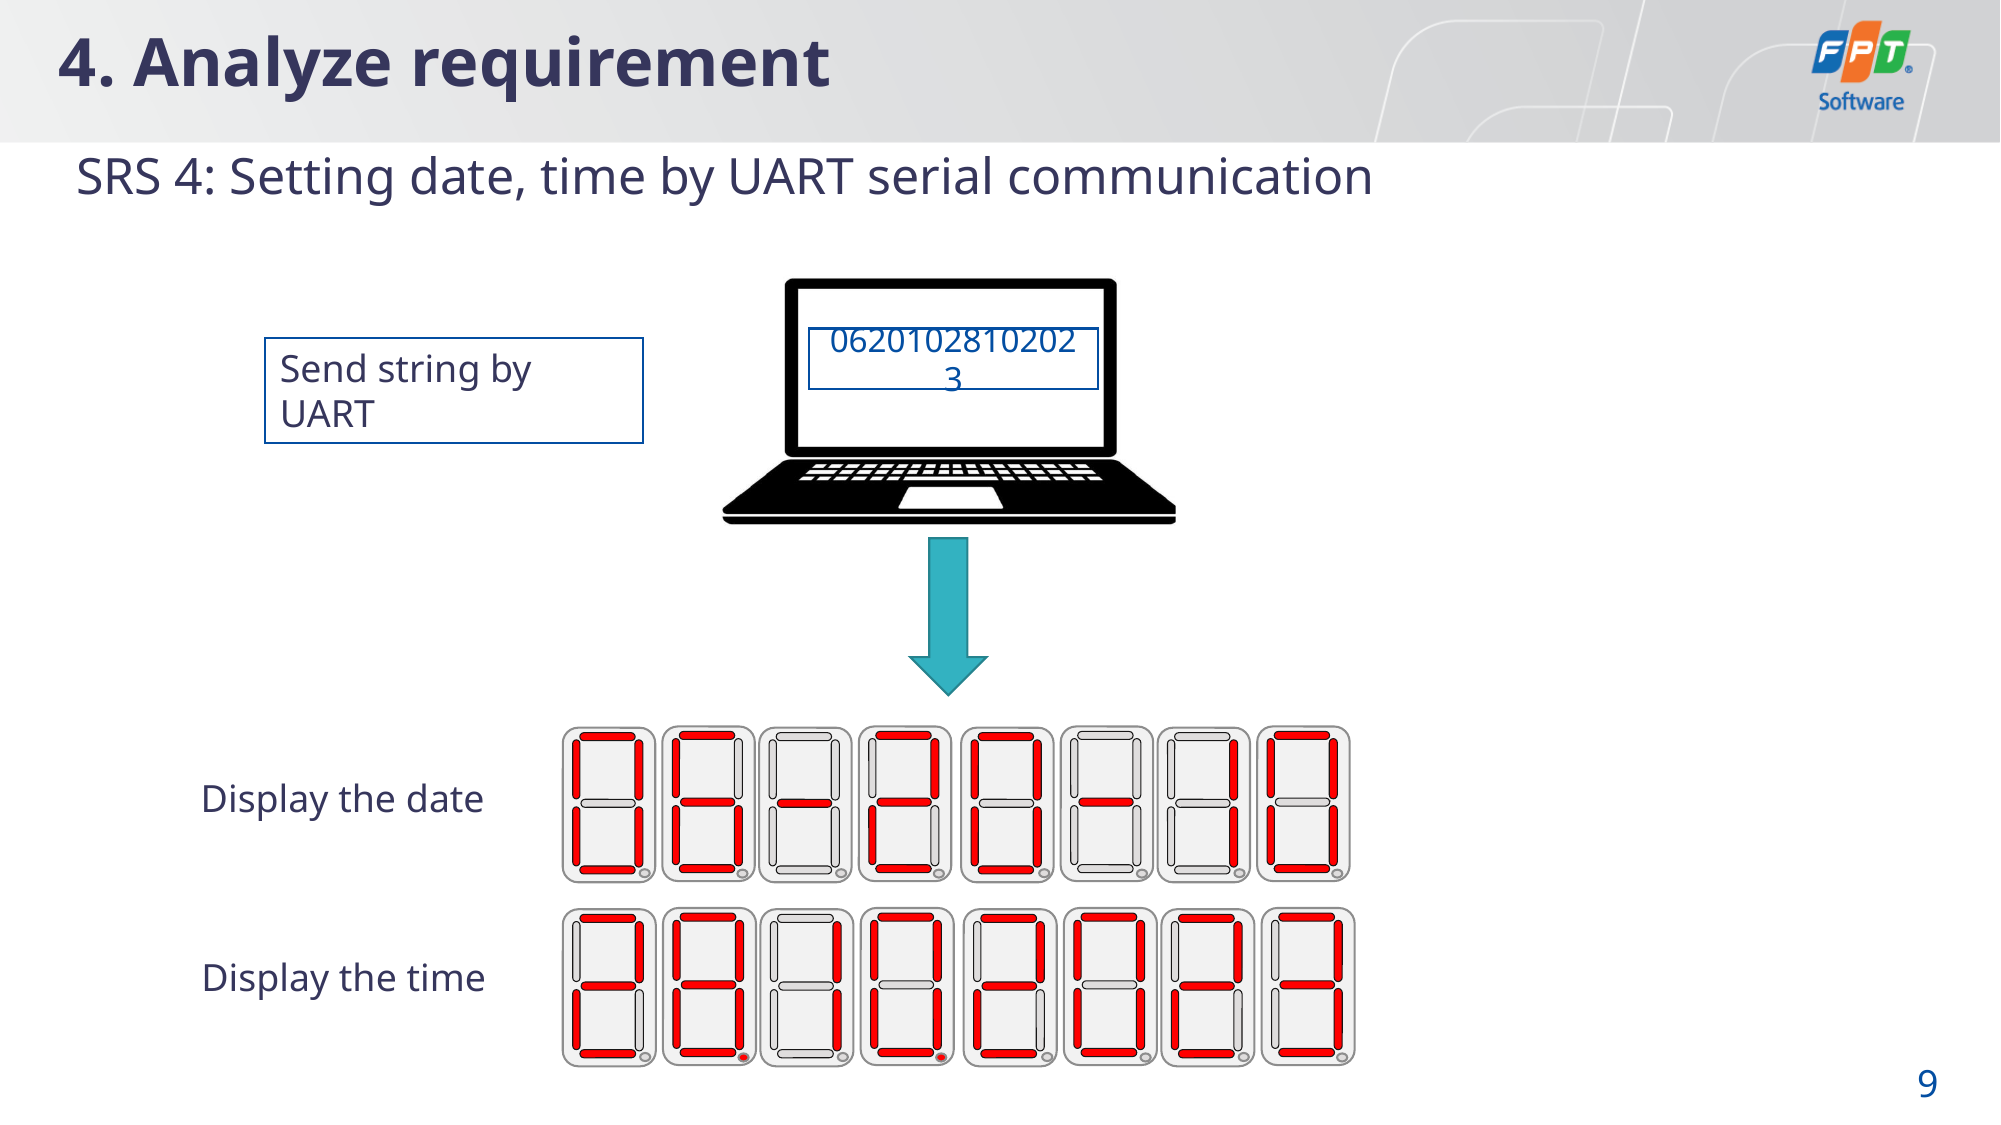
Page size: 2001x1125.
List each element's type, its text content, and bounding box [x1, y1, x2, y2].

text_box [562, 907, 1355, 1067]
slide_number 9 [1902, 1052, 2000, 1094]
text_box Send string by UART [264, 337, 644, 444]
picture [721, 250, 1176, 558]
text_box Display the time [186, 947, 502, 1007]
text_box [907, 558, 989, 697]
text_box SRS 4: Setting date, time by UART serial communication [0, 143, 2000, 213]
picture [0, 0, 2000, 143]
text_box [562, 726, 1350, 883]
text_box Display the date [185, 767, 500, 828]
